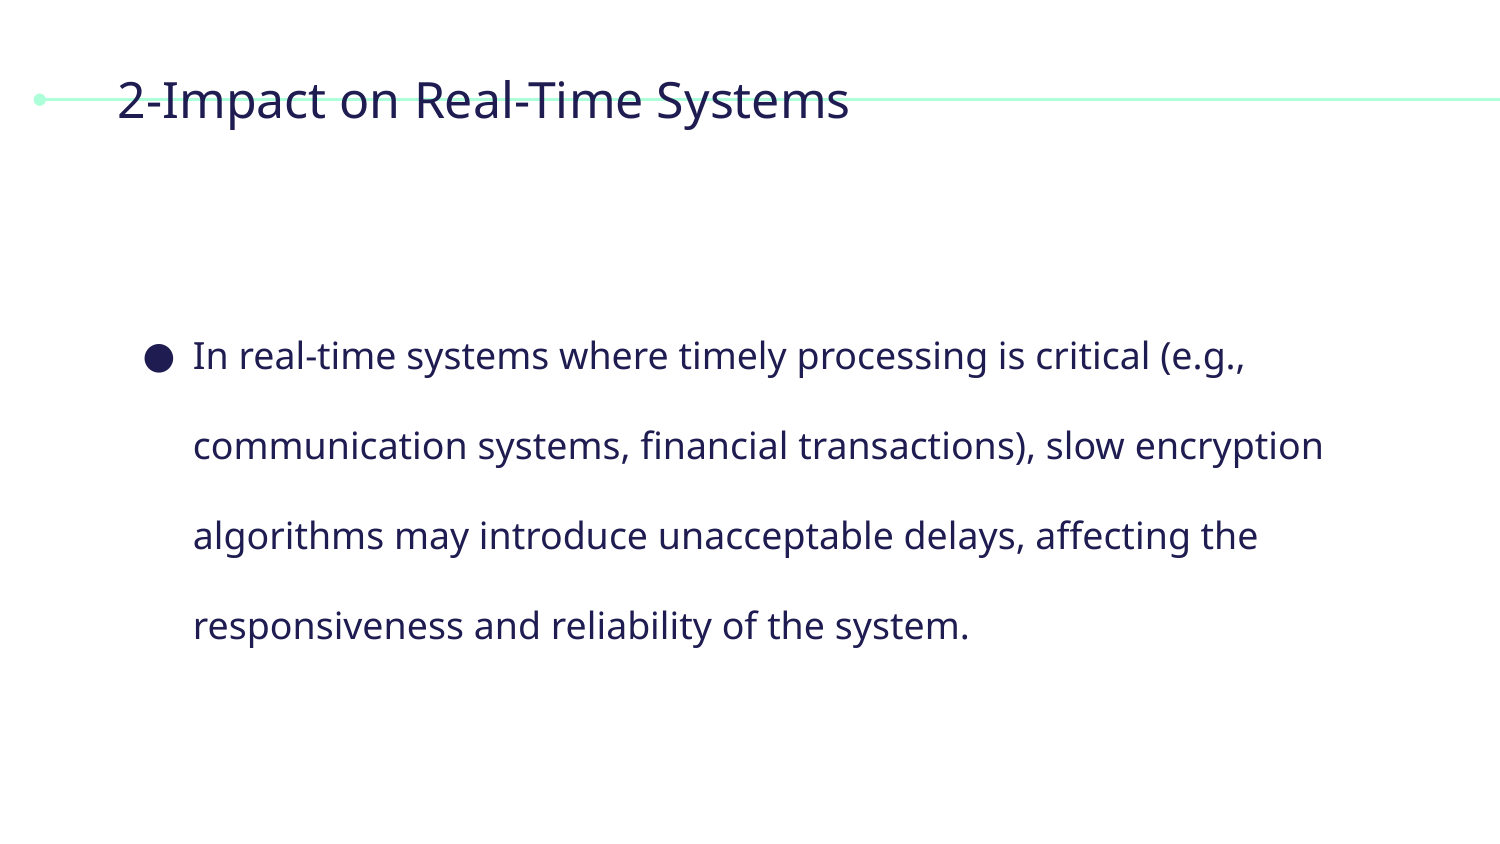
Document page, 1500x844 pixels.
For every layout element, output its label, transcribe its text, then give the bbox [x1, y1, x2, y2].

title 2-Impact on Real-Time Systems [102, 53, 1101, 144]
list In real-time systems where timely processing is critical (e.g., communication systems, financial transactions), slow encryption algorithms may introduce unacceptable delays, affecting the responsiveness and reliability of the system. [102, 252, 1471, 682]
